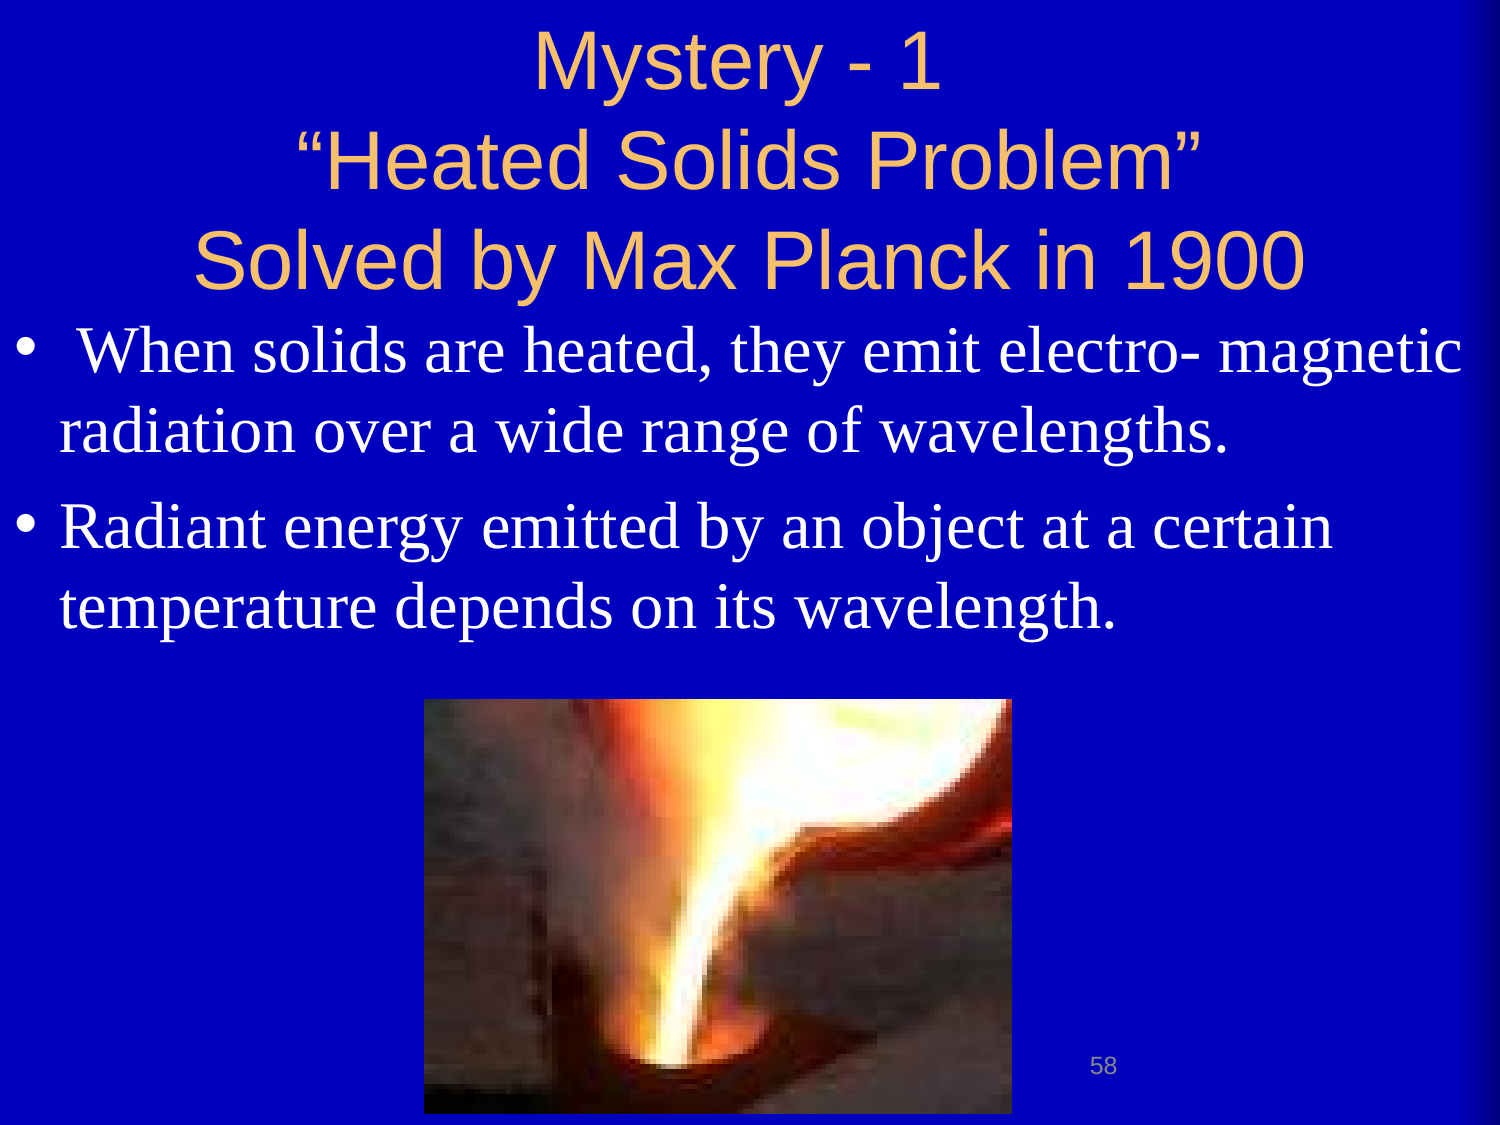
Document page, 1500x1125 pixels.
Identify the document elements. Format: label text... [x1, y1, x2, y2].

text_box When solids are heated, they emit electro- magnetic radiation over a wide range of wavelengths. [0, 298, 1500, 473]
title Mystery - 1 “Heated Solids Problem” Solved by Max Planck in 1900 [0, 61, 1500, 251]
slide_number 58 [1074, 1042, 1425, 1103]
text_box Radiant energy emitted by an object at a certain temperature depends on its wavelength. [0, 474, 1500, 650]
picture [423, 699, 1012, 1114]
